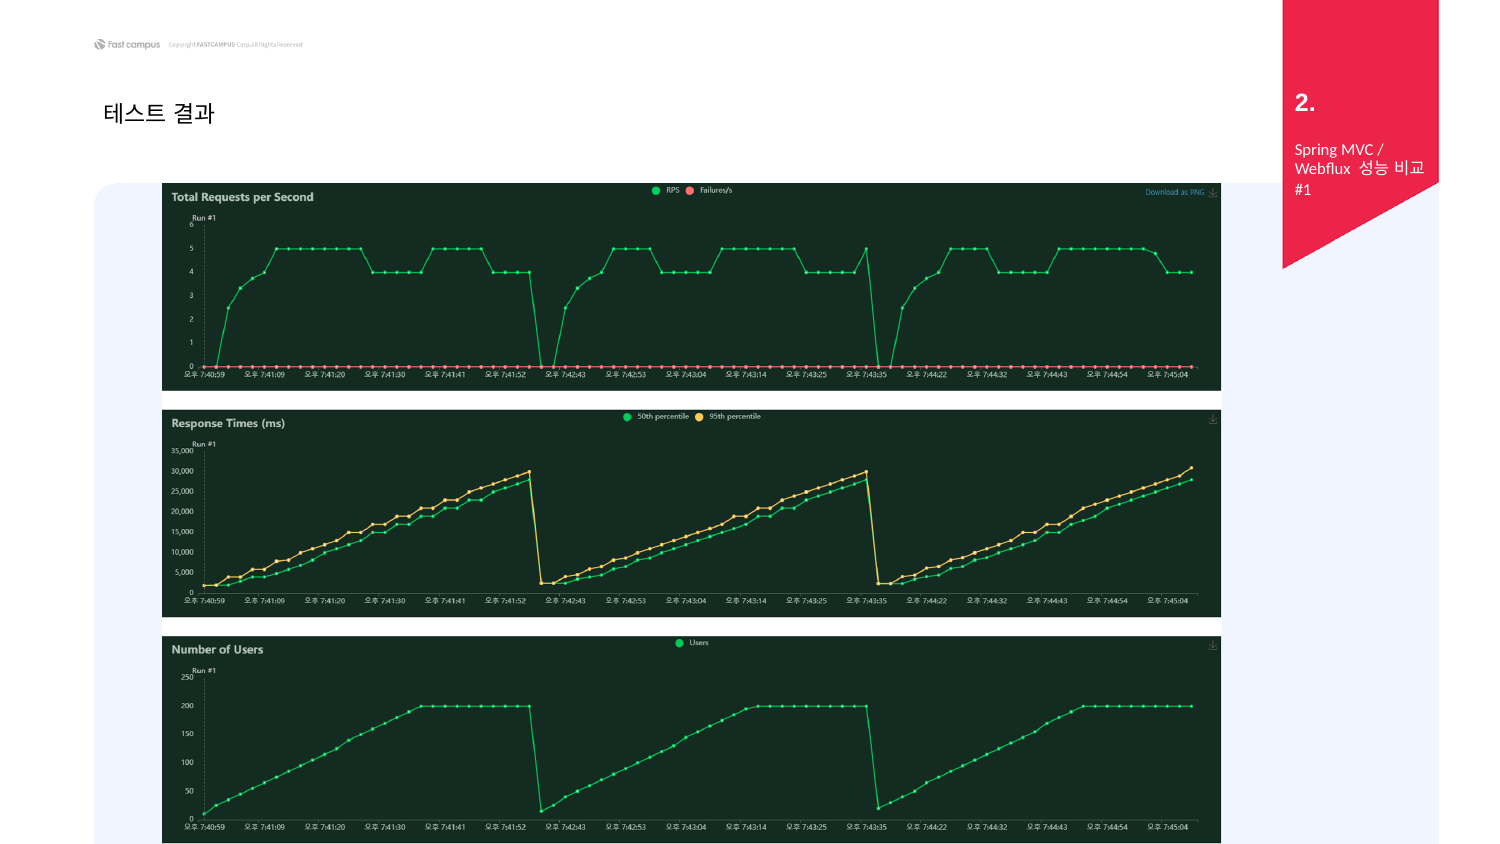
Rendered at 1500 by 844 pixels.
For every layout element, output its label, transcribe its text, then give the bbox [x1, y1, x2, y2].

picture [0, 0, 1500, 844]
title 테스트 결과 [103, 95, 1281, 167]
text_box 2. [1281, 86, 1438, 135]
text_box Spring MVC / Webflux 성능 비교 #1 [1281, 135, 1438, 184]
